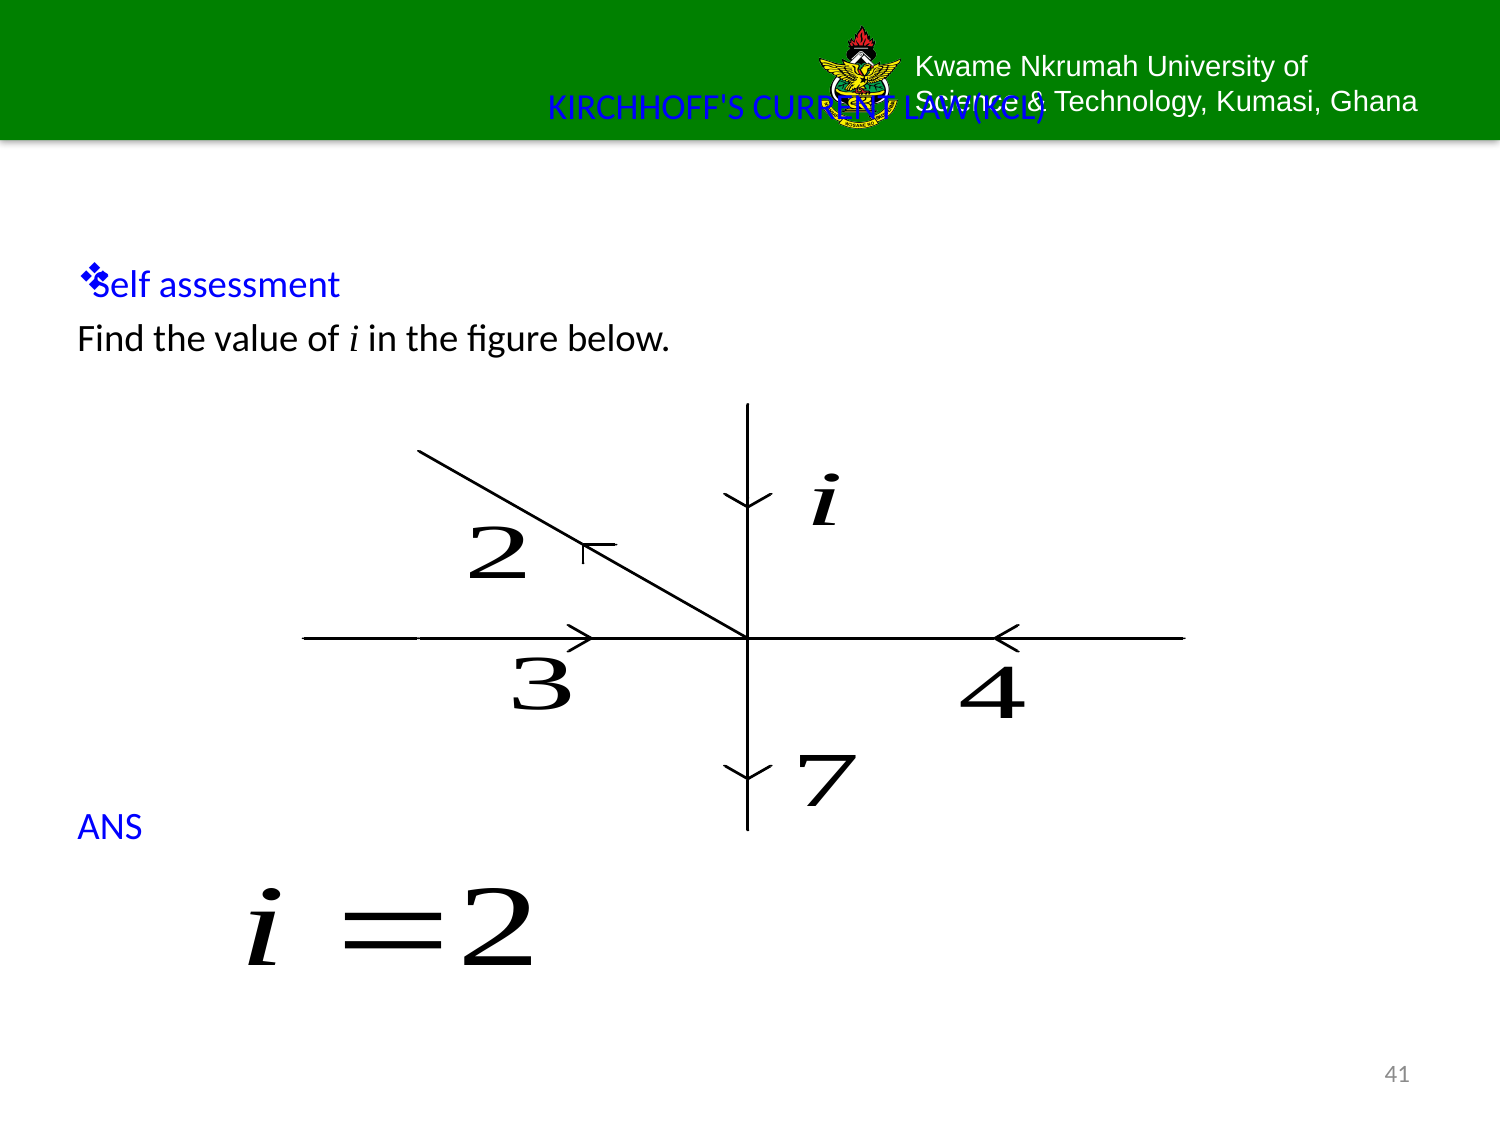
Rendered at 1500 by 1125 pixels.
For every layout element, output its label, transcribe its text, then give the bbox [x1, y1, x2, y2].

subtitle Self assessment Find the value of i in the figure below. ANS [62, 250, 1450, 1059]
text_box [287, 377, 1201, 840]
title KIRCHHOFF'S CURRENT LAW(KCL) [112, 31, 1450, 182]
picture [819, 25, 901, 31]
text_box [235, 873, 551, 978]
slide_number 41 [1074, 1042, 1425, 1103]
